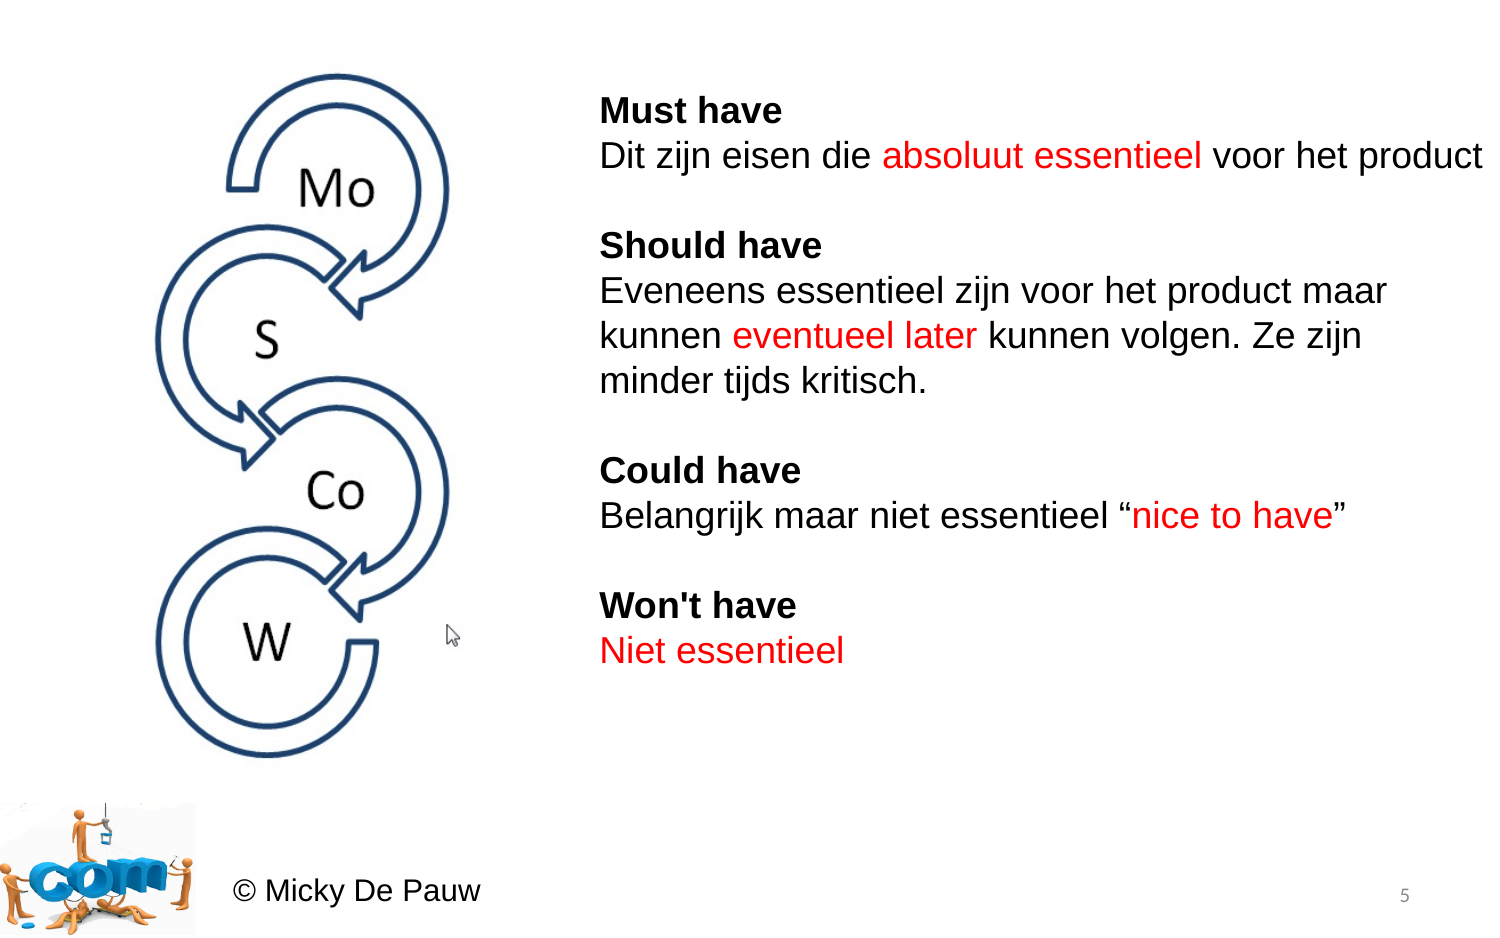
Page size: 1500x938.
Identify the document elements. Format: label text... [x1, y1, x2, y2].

text_box Must have Dit zijn eisen die absoluut essentieel voor het product Should have Eveneens essentieel zijn voor het product maar kunnen eventueel later kunnen volgen. Ze zijn minder tijds kritisch. Could have Belangrijk maar niet essentieel “nice to have” Won't have Niet essentieel [584, 78, 1500, 679]
slide_number 5 [1074, 868, 1425, 919]
picture [135, 55, 467, 771]
picture [0, 803, 196, 935]
